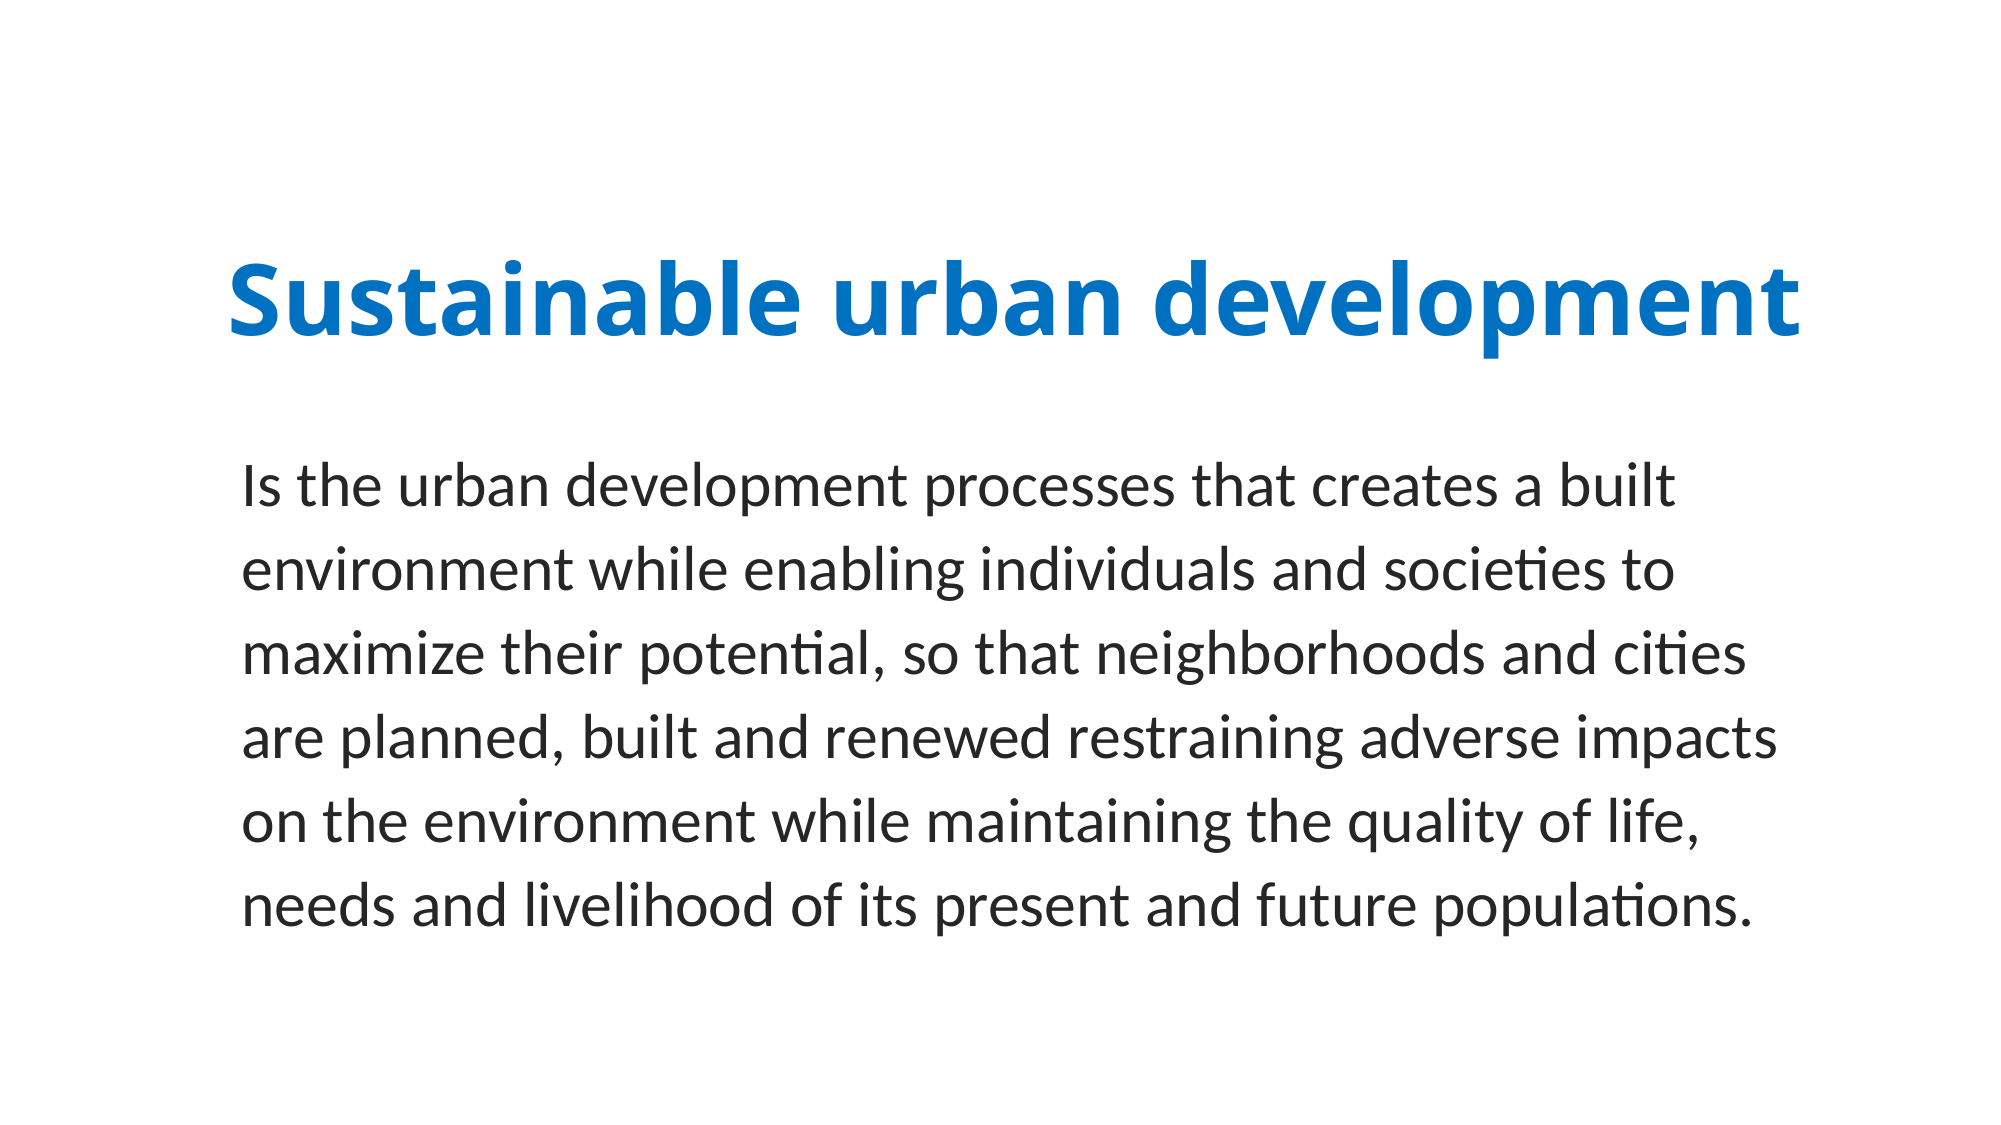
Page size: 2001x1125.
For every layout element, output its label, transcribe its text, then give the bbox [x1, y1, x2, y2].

title Sustainable urban development [213, 134, 1829, 365]
subtitle Is the urban development processes that creates a built environment while enabling individuals and societies to maximize their potential, so that neighborhoods and cities are planned, built and renewed restraining adverse impacts on the environment while maintaining the quality of life, needs and livelihood of its present and future populations. [226, 427, 1815, 1022]
